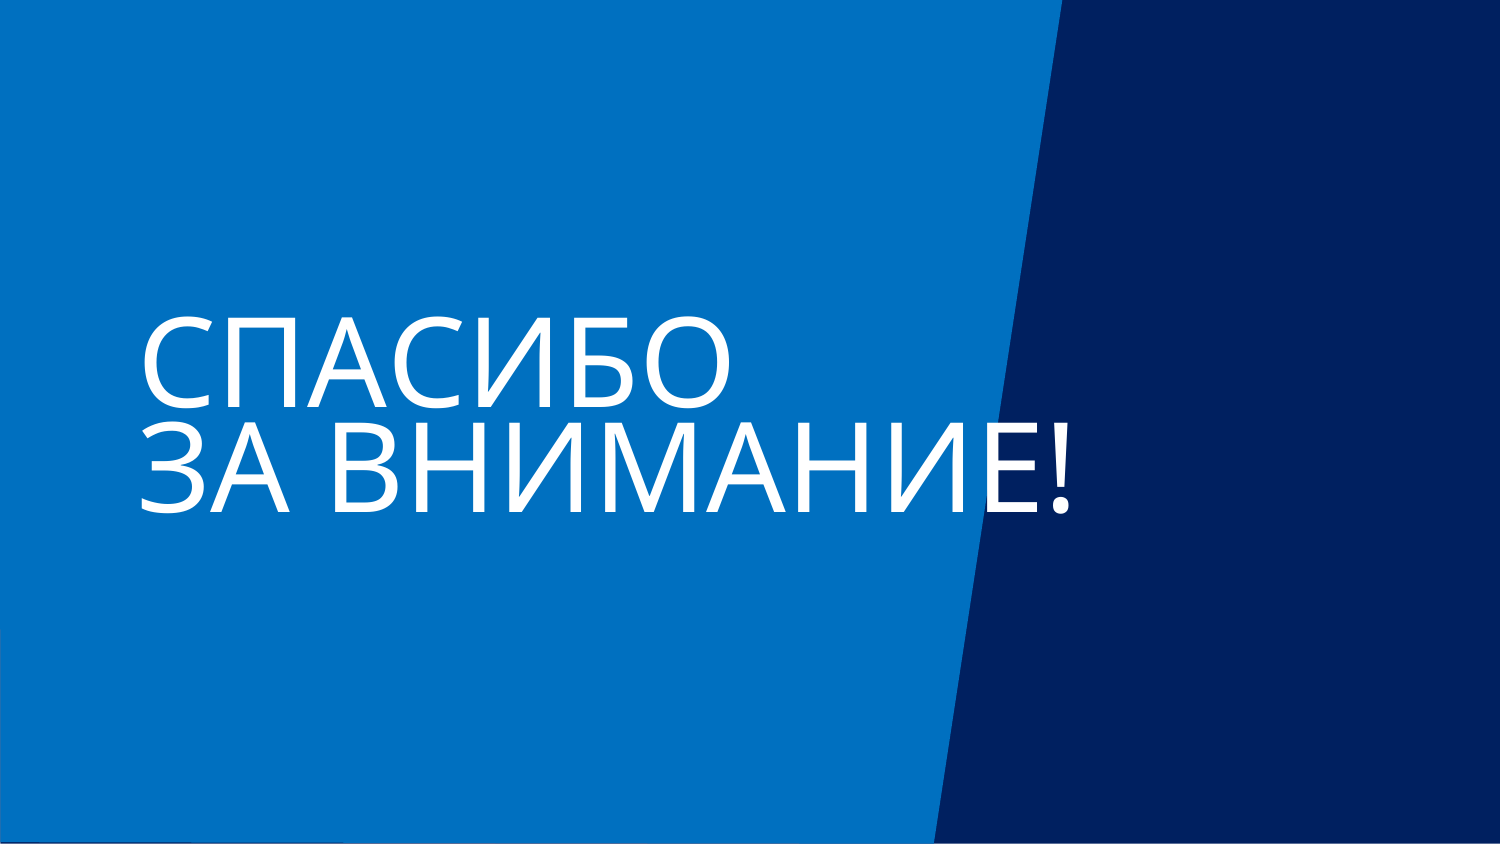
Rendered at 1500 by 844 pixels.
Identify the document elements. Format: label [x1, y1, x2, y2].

text_box [0, 0, 1500, 844]
